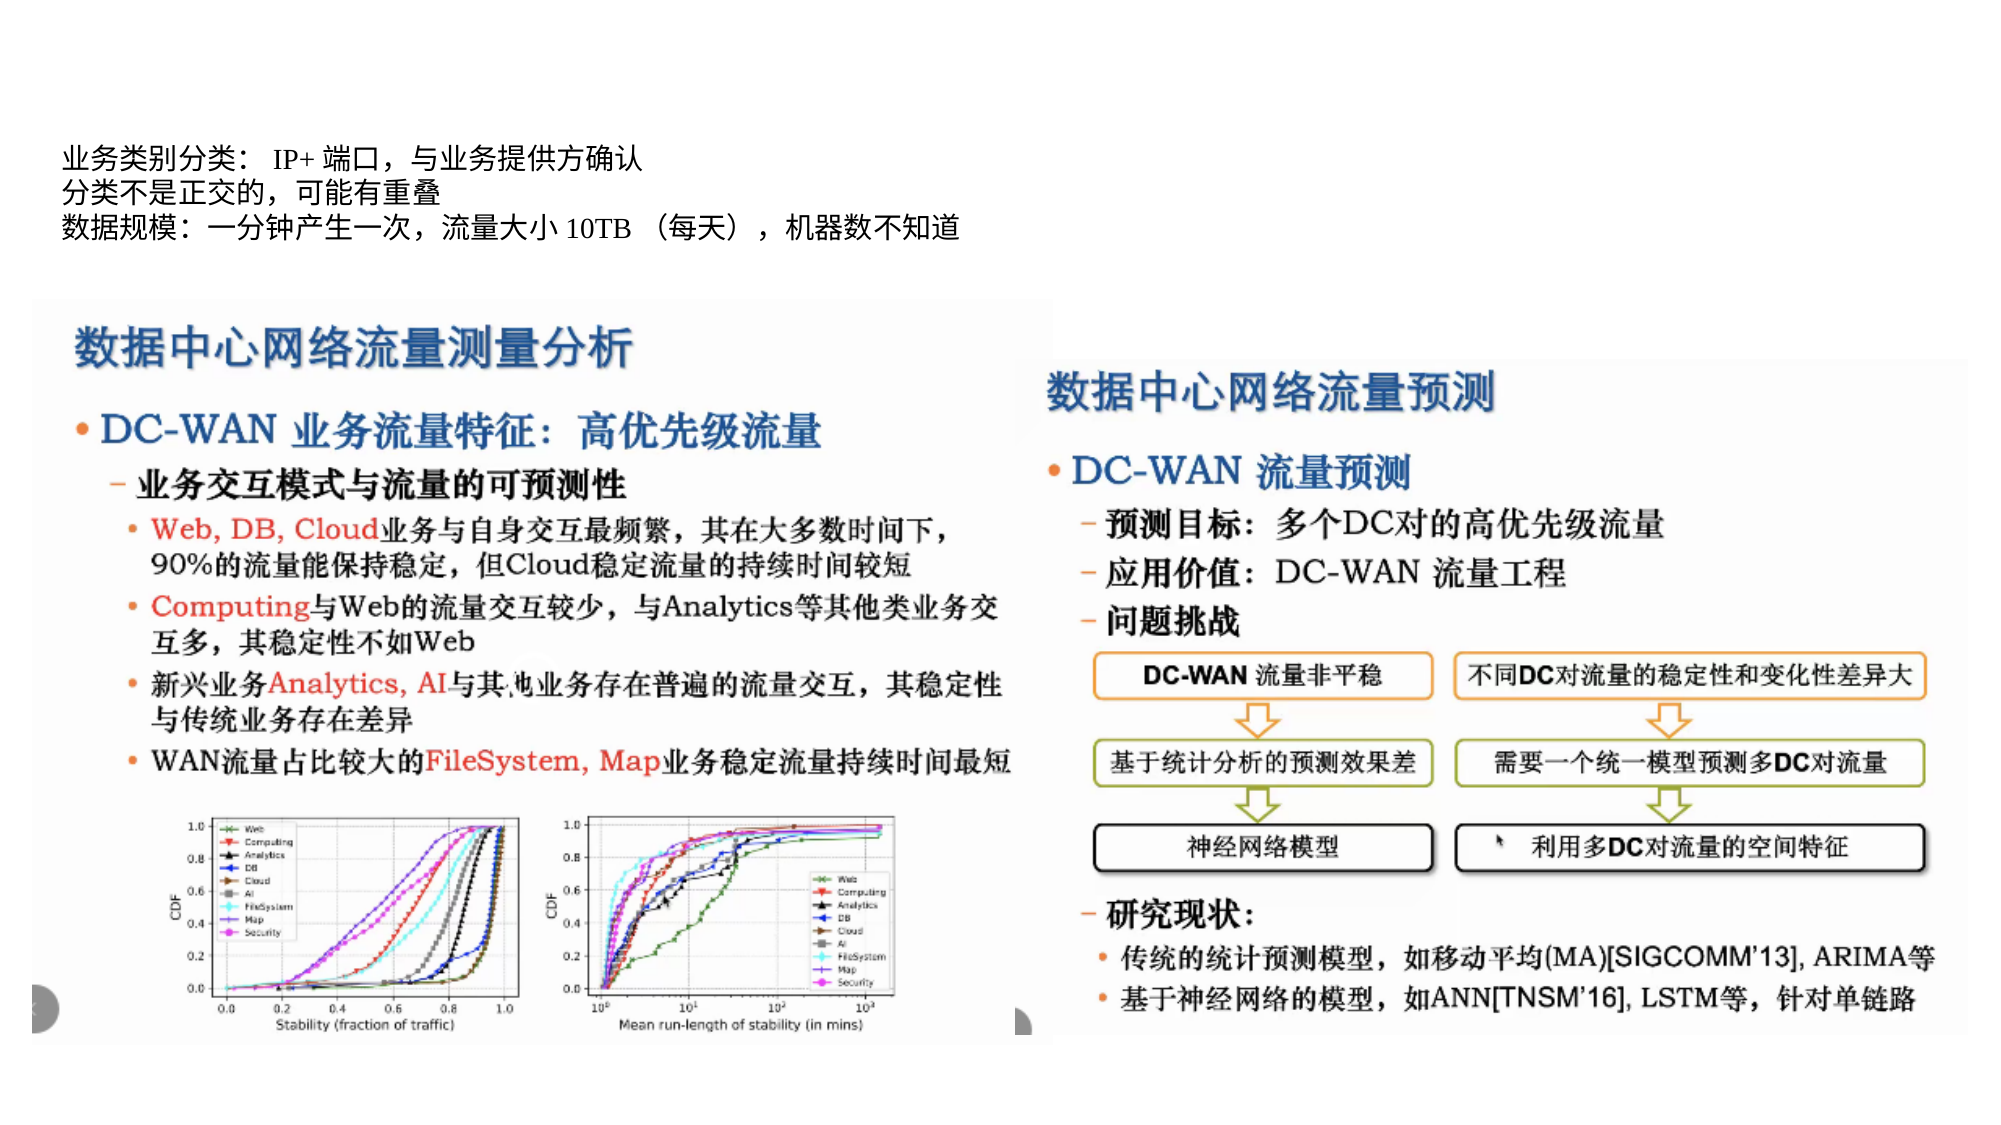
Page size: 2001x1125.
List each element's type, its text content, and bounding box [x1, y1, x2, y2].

picture [32, 299, 1968, 1045]
text_box 业务类别分类：IP+端口，与业务提供方确认 分类不是正交的，可能有重叠 数据规模：一分钟产生一次，流量大小10TB（每天），机器数不知道 [46, 132, 1053, 253]
